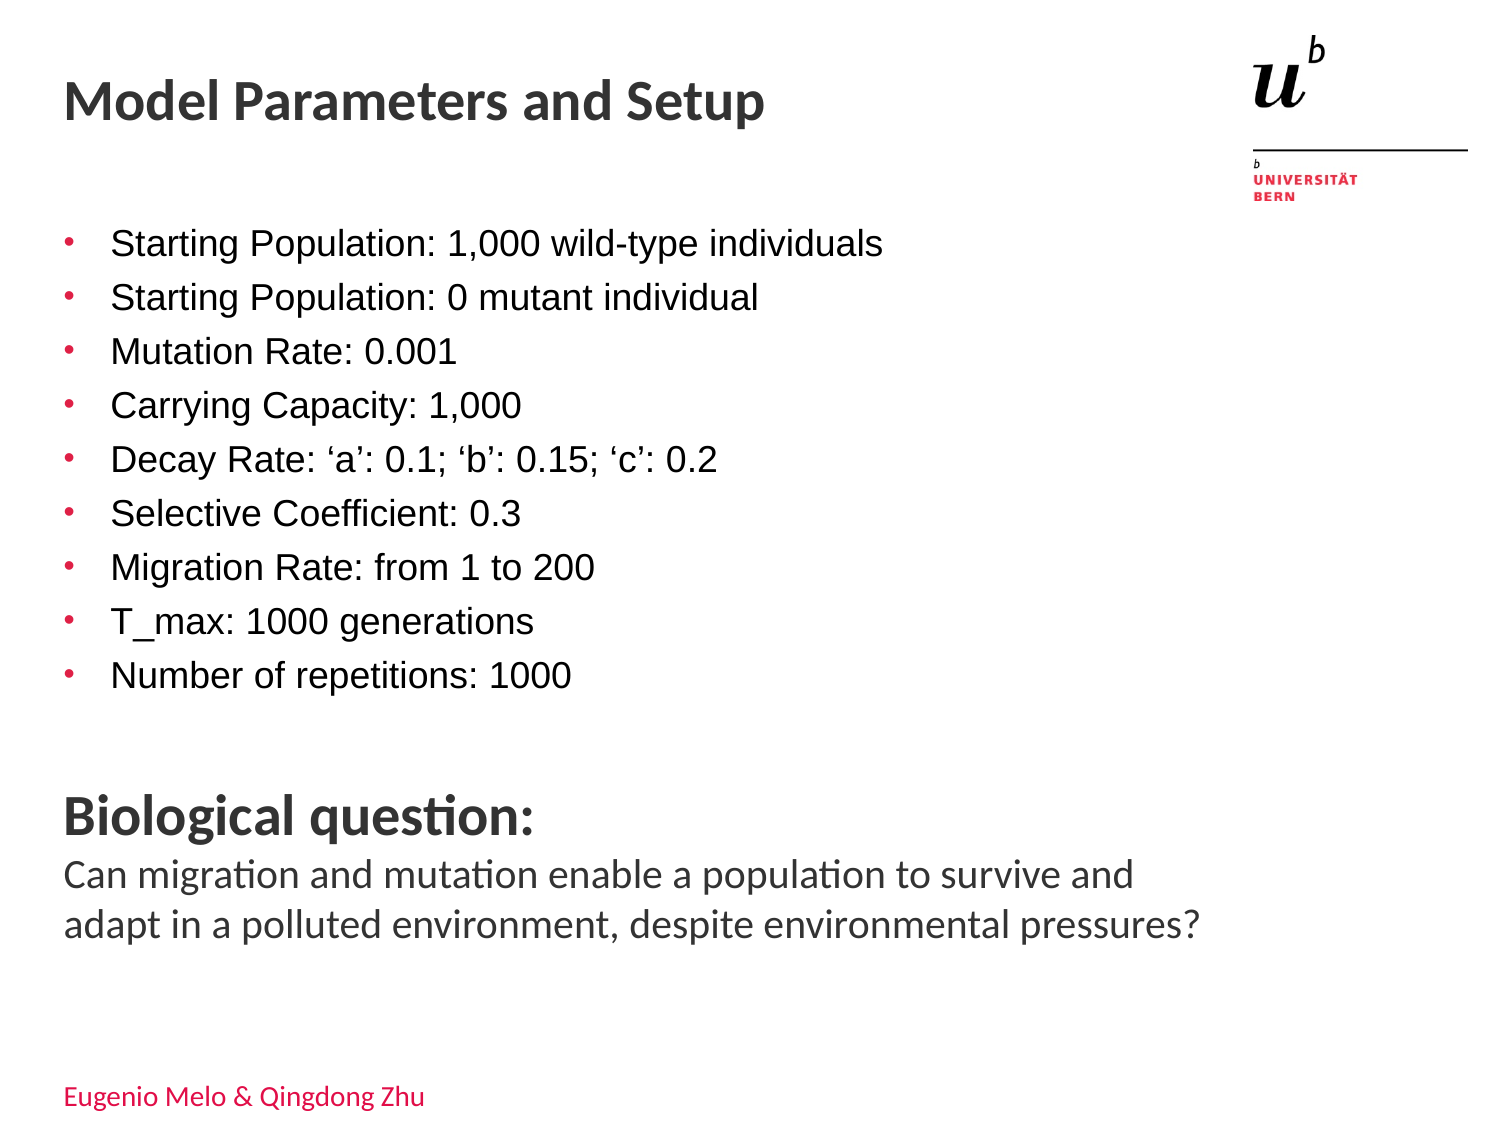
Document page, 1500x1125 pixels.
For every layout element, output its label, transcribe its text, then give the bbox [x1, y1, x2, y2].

title Model Parameters and Setup [63, 62, 1210, 210]
text_box Starting Population: 1,000 wild-type individuals Starting Population: 0 mutant individual Mutation Rate: 0.001 Carrying Capacity: 1,000 Decay Rate: ‘a’: 0.1; ‘b’: 0.15; ‘c’: 0.2 Selective Coefficient: 0.3 Migration Rate: from 1 to 200 T_max: 1000 generations Number of repetitions: 1000 [63, 210, 1400, 697]
text_box Eugenio Melo & Qingdong Zhu [63, 1070, 1400, 1113]
picture [1253, 35, 1468, 201]
text_box Biological question: Can migration and mutation enable a population to survive and adapt in a polluted environment, despite environmental pressures? [63, 777, 1210, 948]
